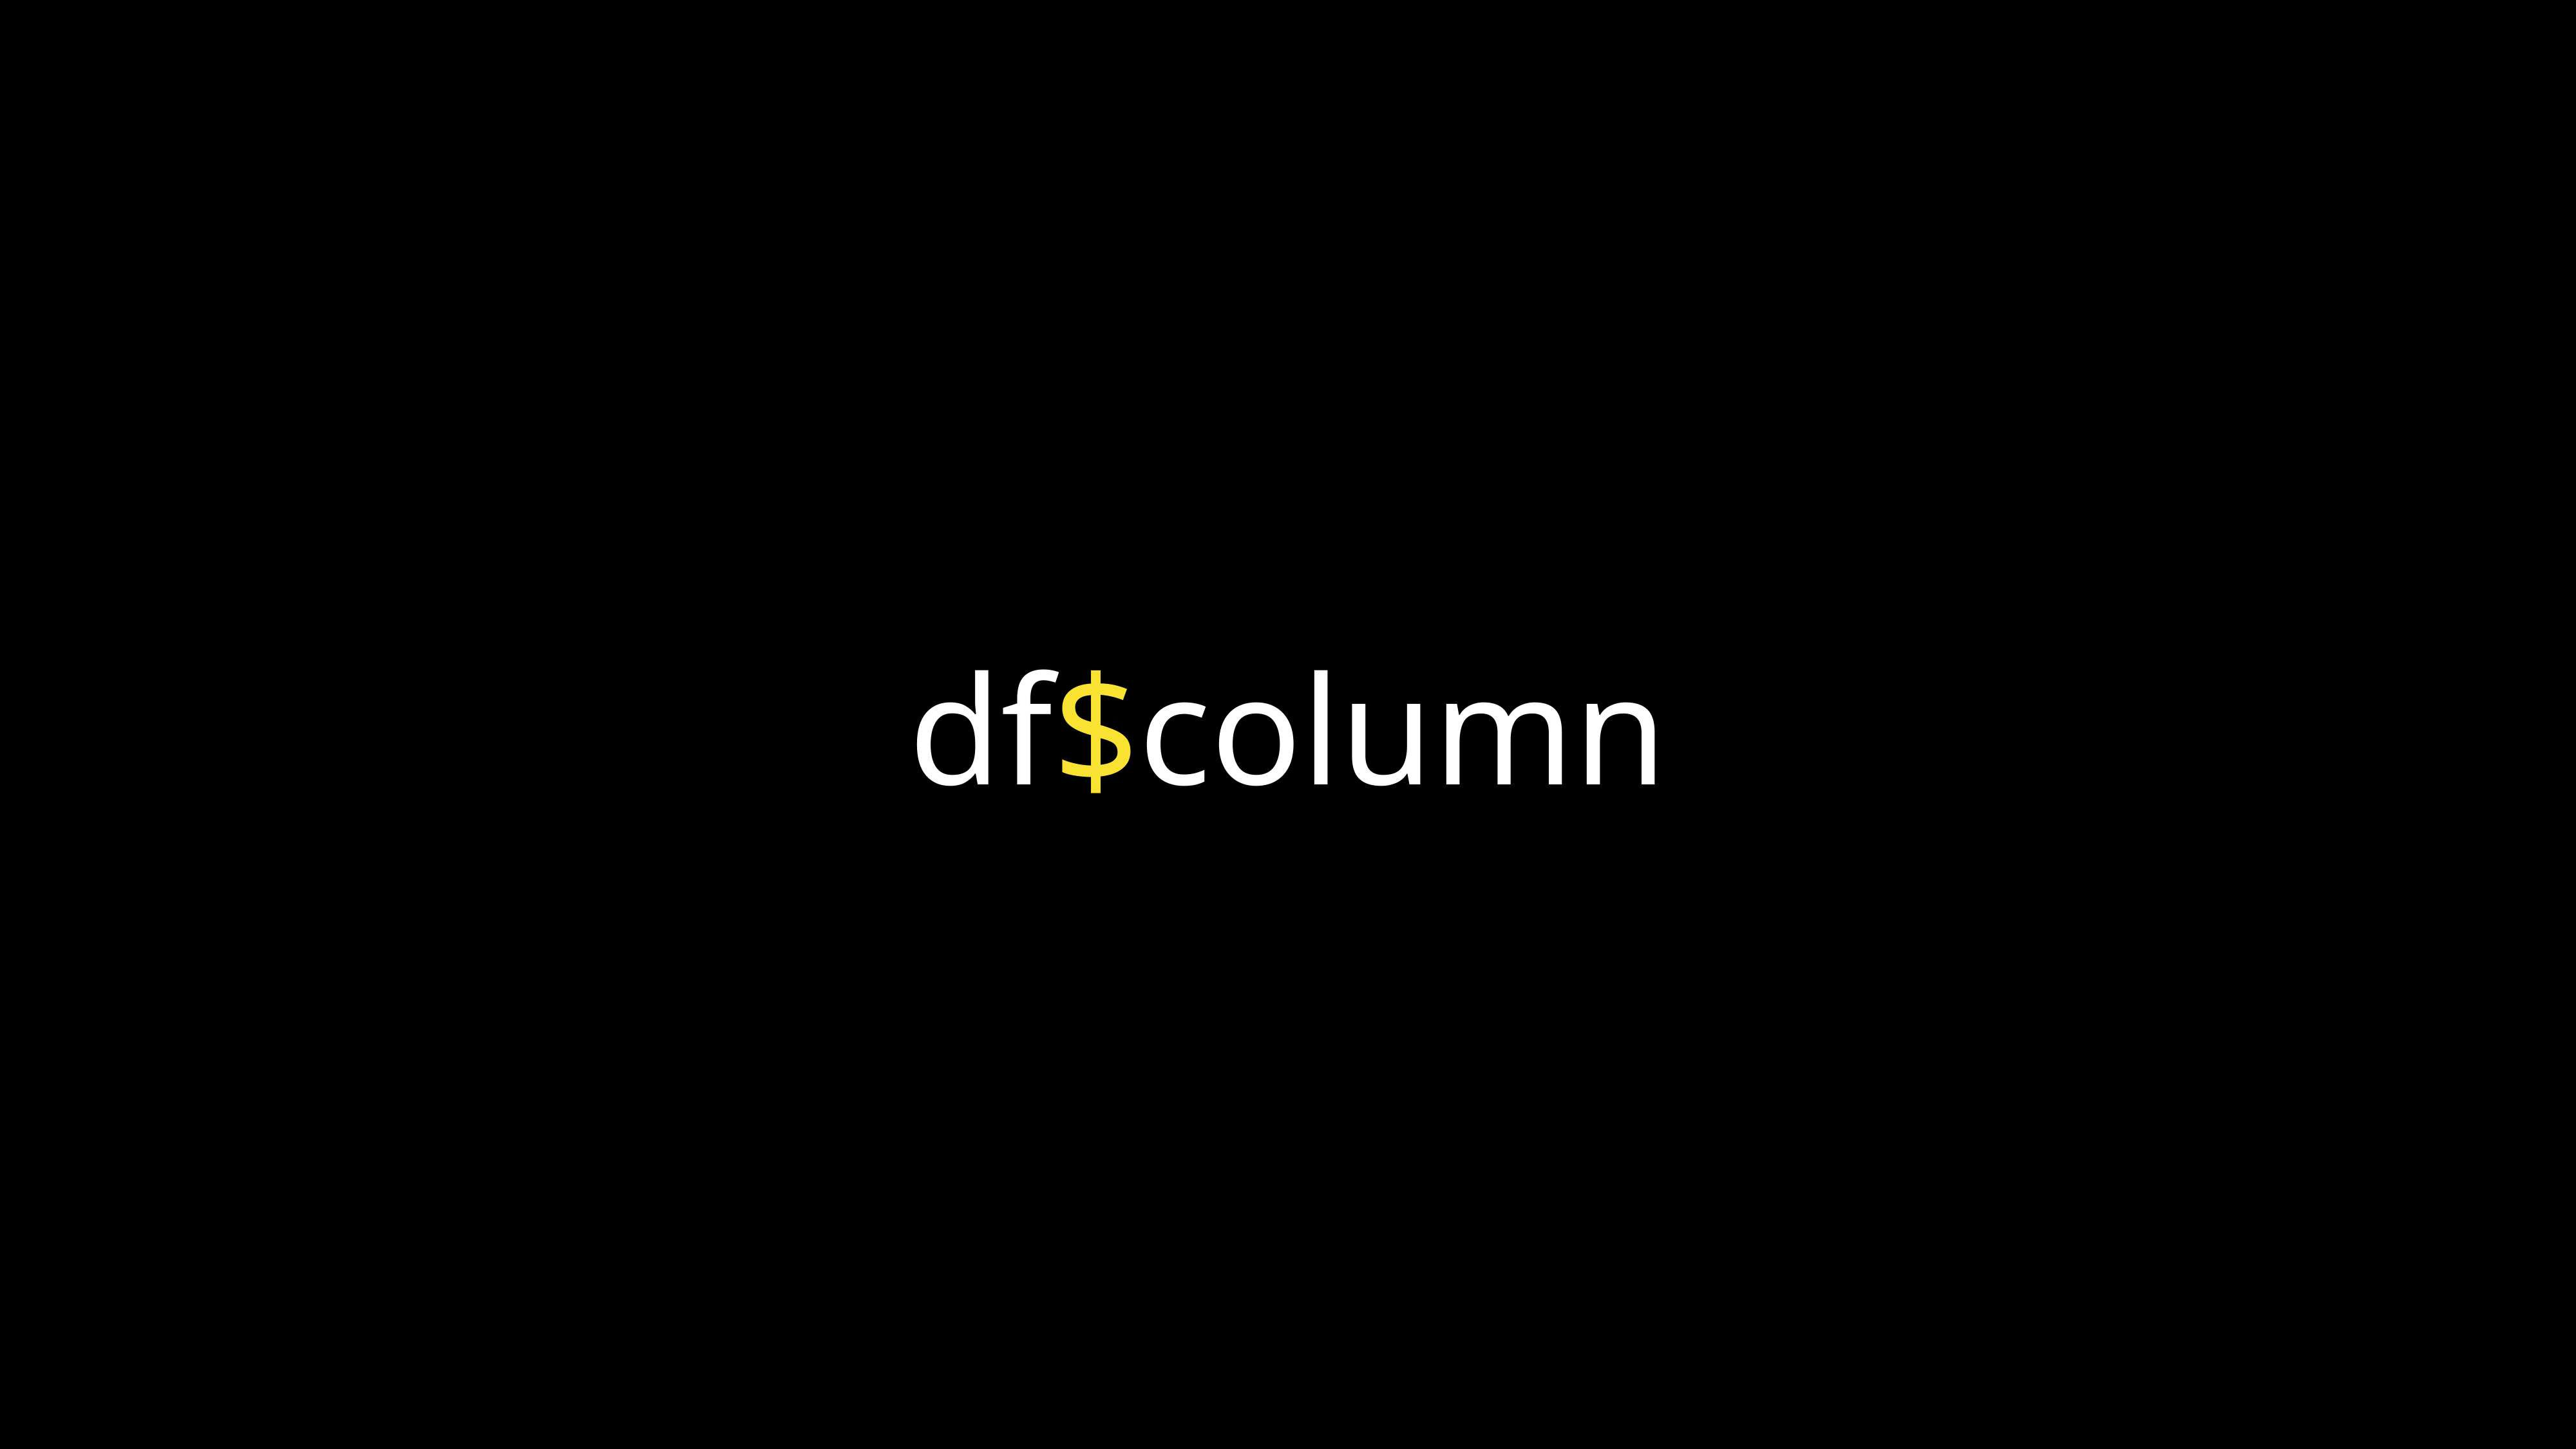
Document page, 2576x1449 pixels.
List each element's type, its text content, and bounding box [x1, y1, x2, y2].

title df$column [187, 478, 2389, 971]
